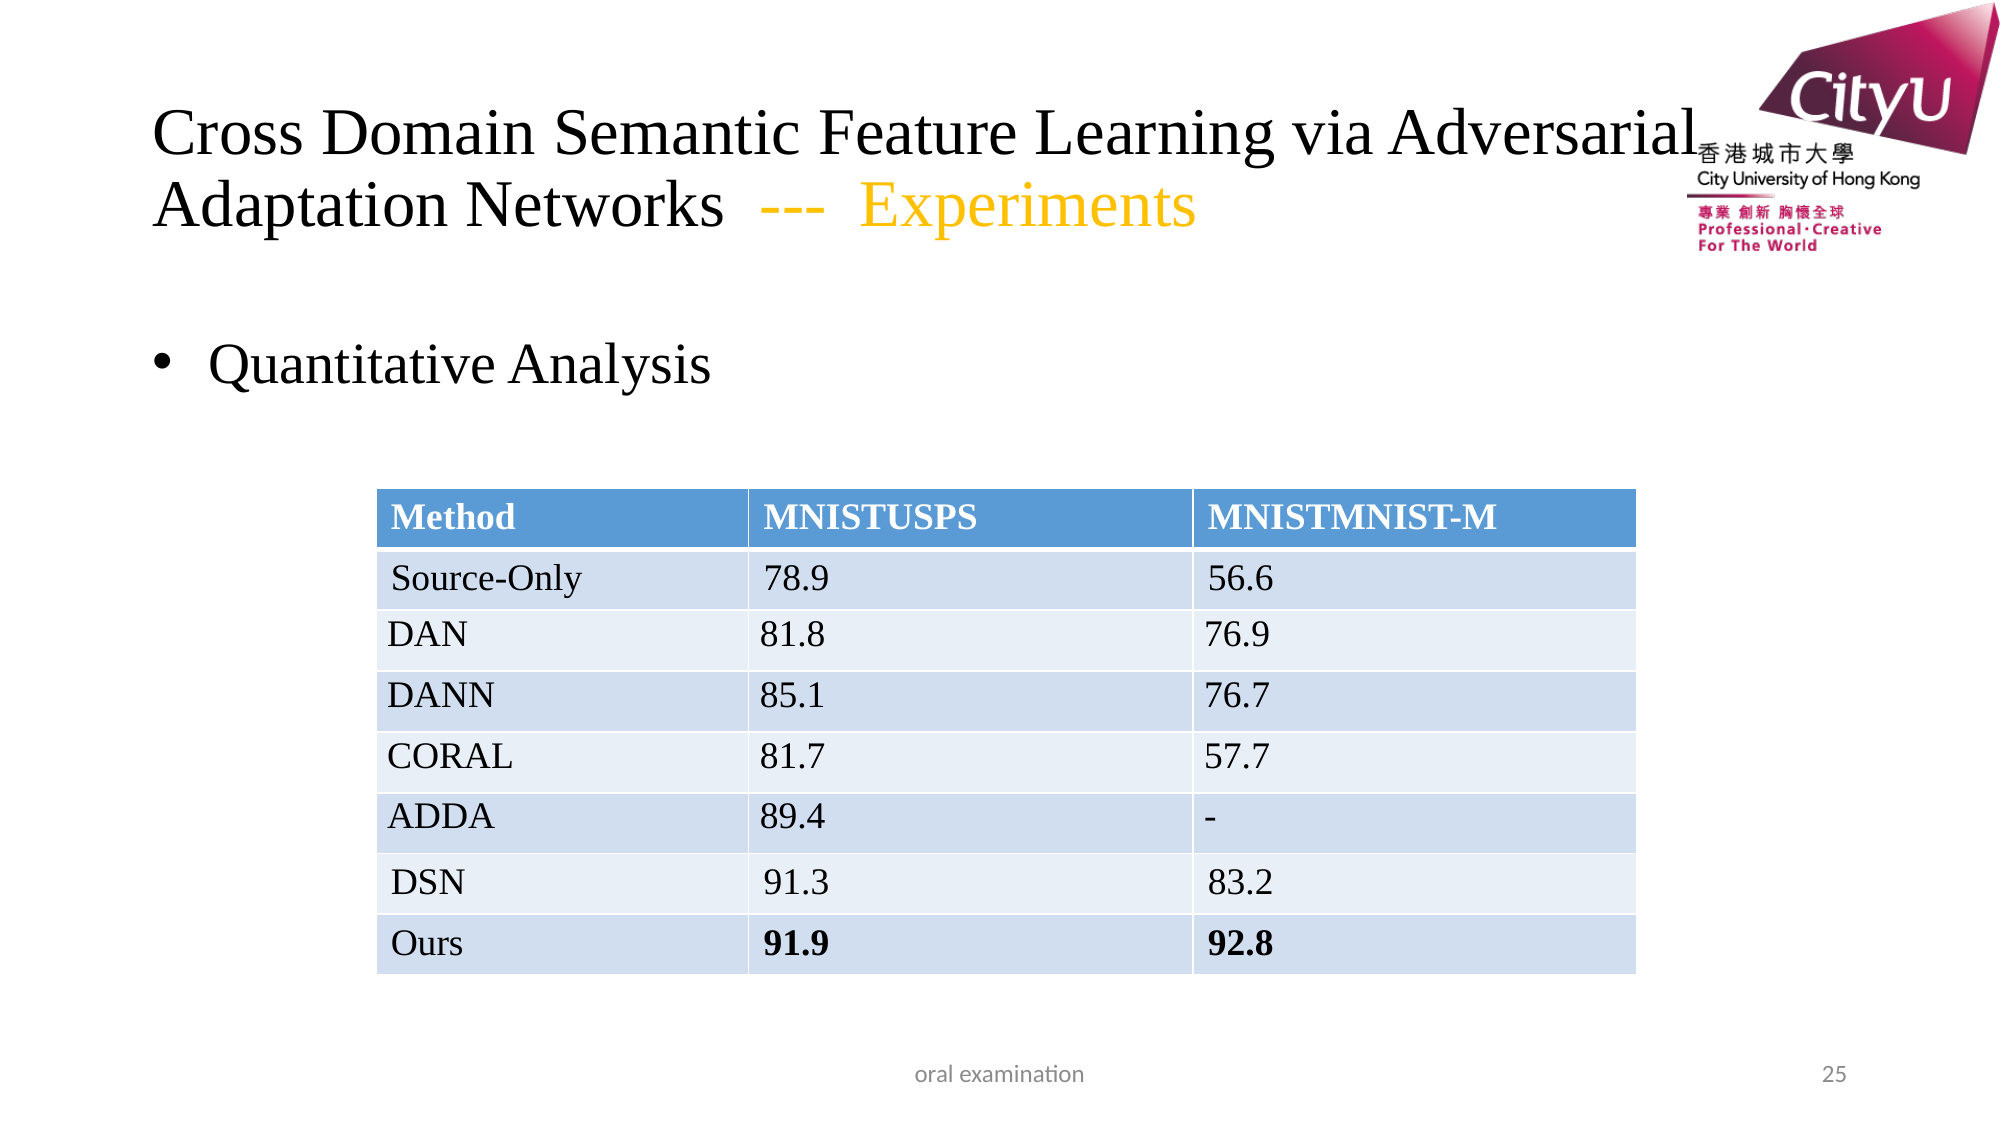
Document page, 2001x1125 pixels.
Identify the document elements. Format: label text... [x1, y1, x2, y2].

text_box Quantitative Analysis [137, 317, 1837, 763]
title Cross Domain Semantic Feature Learning via Adversarial Adaptation Networks --- Experiments [137, 59, 1814, 278]
slide_number 25 [1412, 1042, 1863, 1103]
picture [1687, 1, 2000, 252]
footer oral examination [662, 1042, 1338, 1103]
